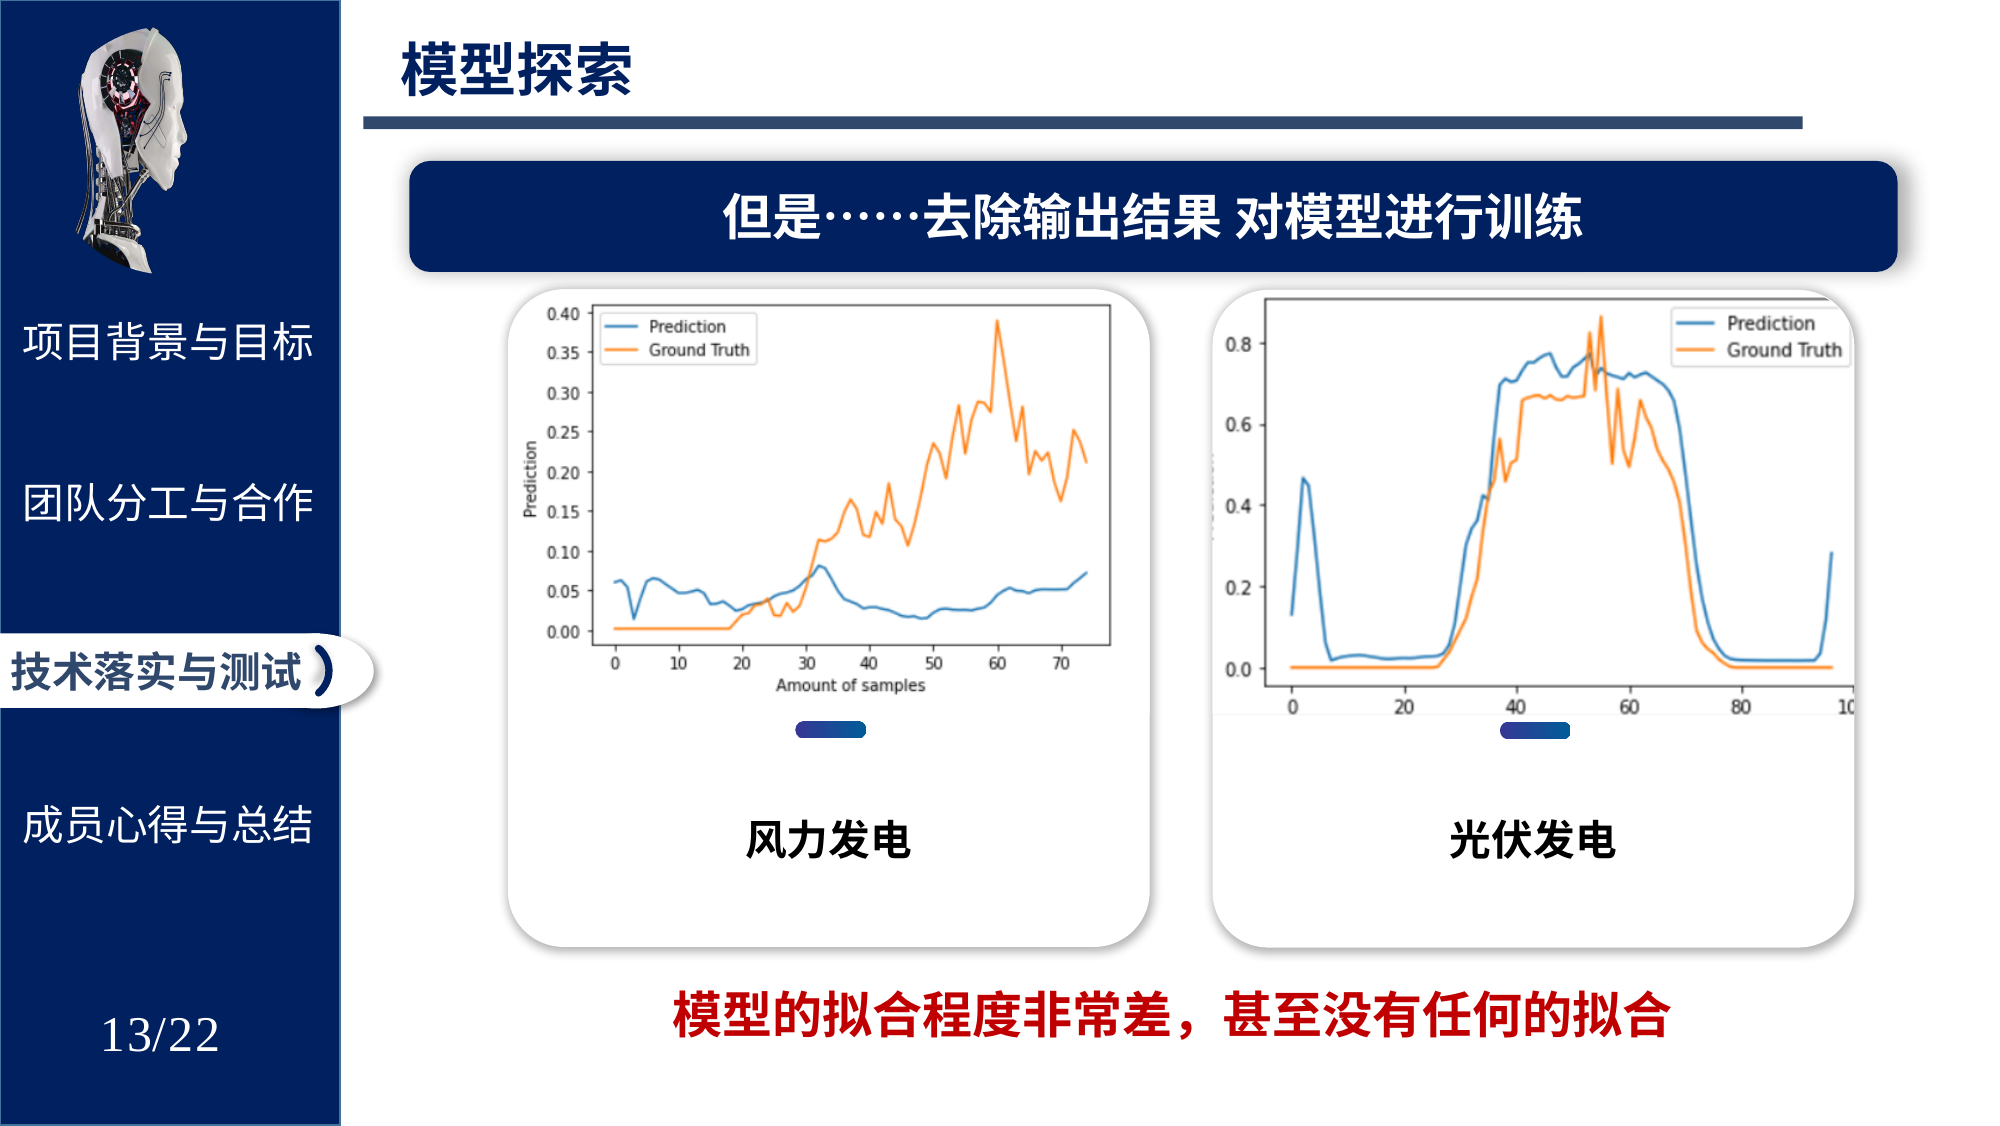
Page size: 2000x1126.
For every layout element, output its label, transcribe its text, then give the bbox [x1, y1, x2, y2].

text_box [507, 289, 1855, 948]
text_box 模型探索 [385, 25, 1426, 111]
text_box 模型的拟合程度非常差，甚至没有任何的拟合 [657, 976, 1697, 1052]
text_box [409, 160, 1898, 272]
picture [45, 25, 295, 275]
